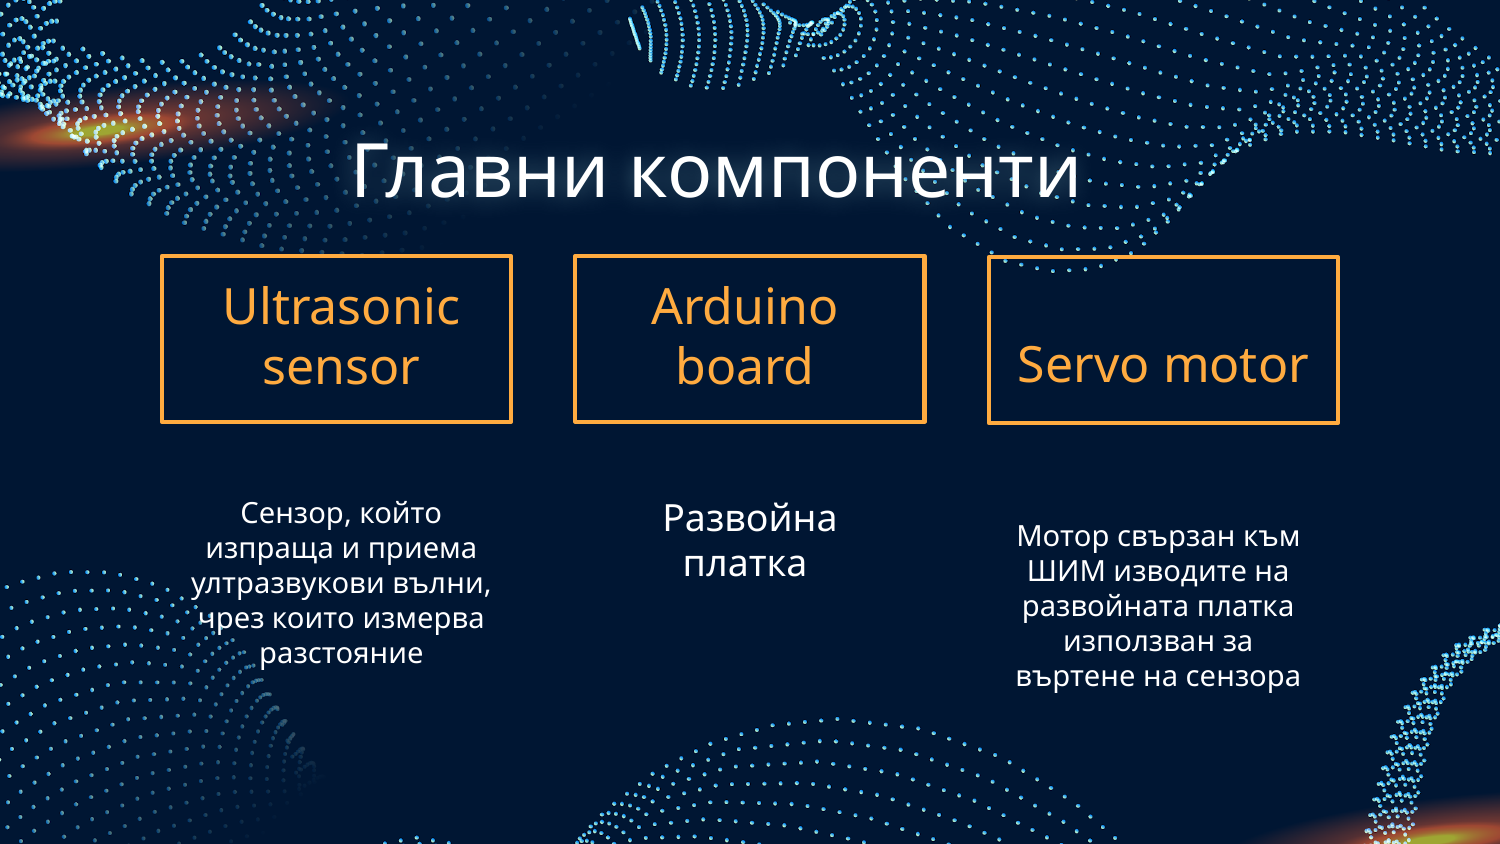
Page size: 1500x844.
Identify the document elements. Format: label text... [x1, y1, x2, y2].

picture [0, 0, 1500, 844]
text_box Главни компоненти [323, 40, 1110, 228]
title Развойна платка [580, 482, 920, 600]
text_box [160, 254, 513, 424]
text_box [573, 254, 927, 424]
title Сензор, който изпраща и приема ултразвукови вълни, чрез които измерва разстояние [171, 434, 512, 685]
title Мотор свързан към ШИМ изводите на развойната платка използван за въртене на сензора [988, 434, 1328, 708]
text_box [987, 255, 1340, 425]
